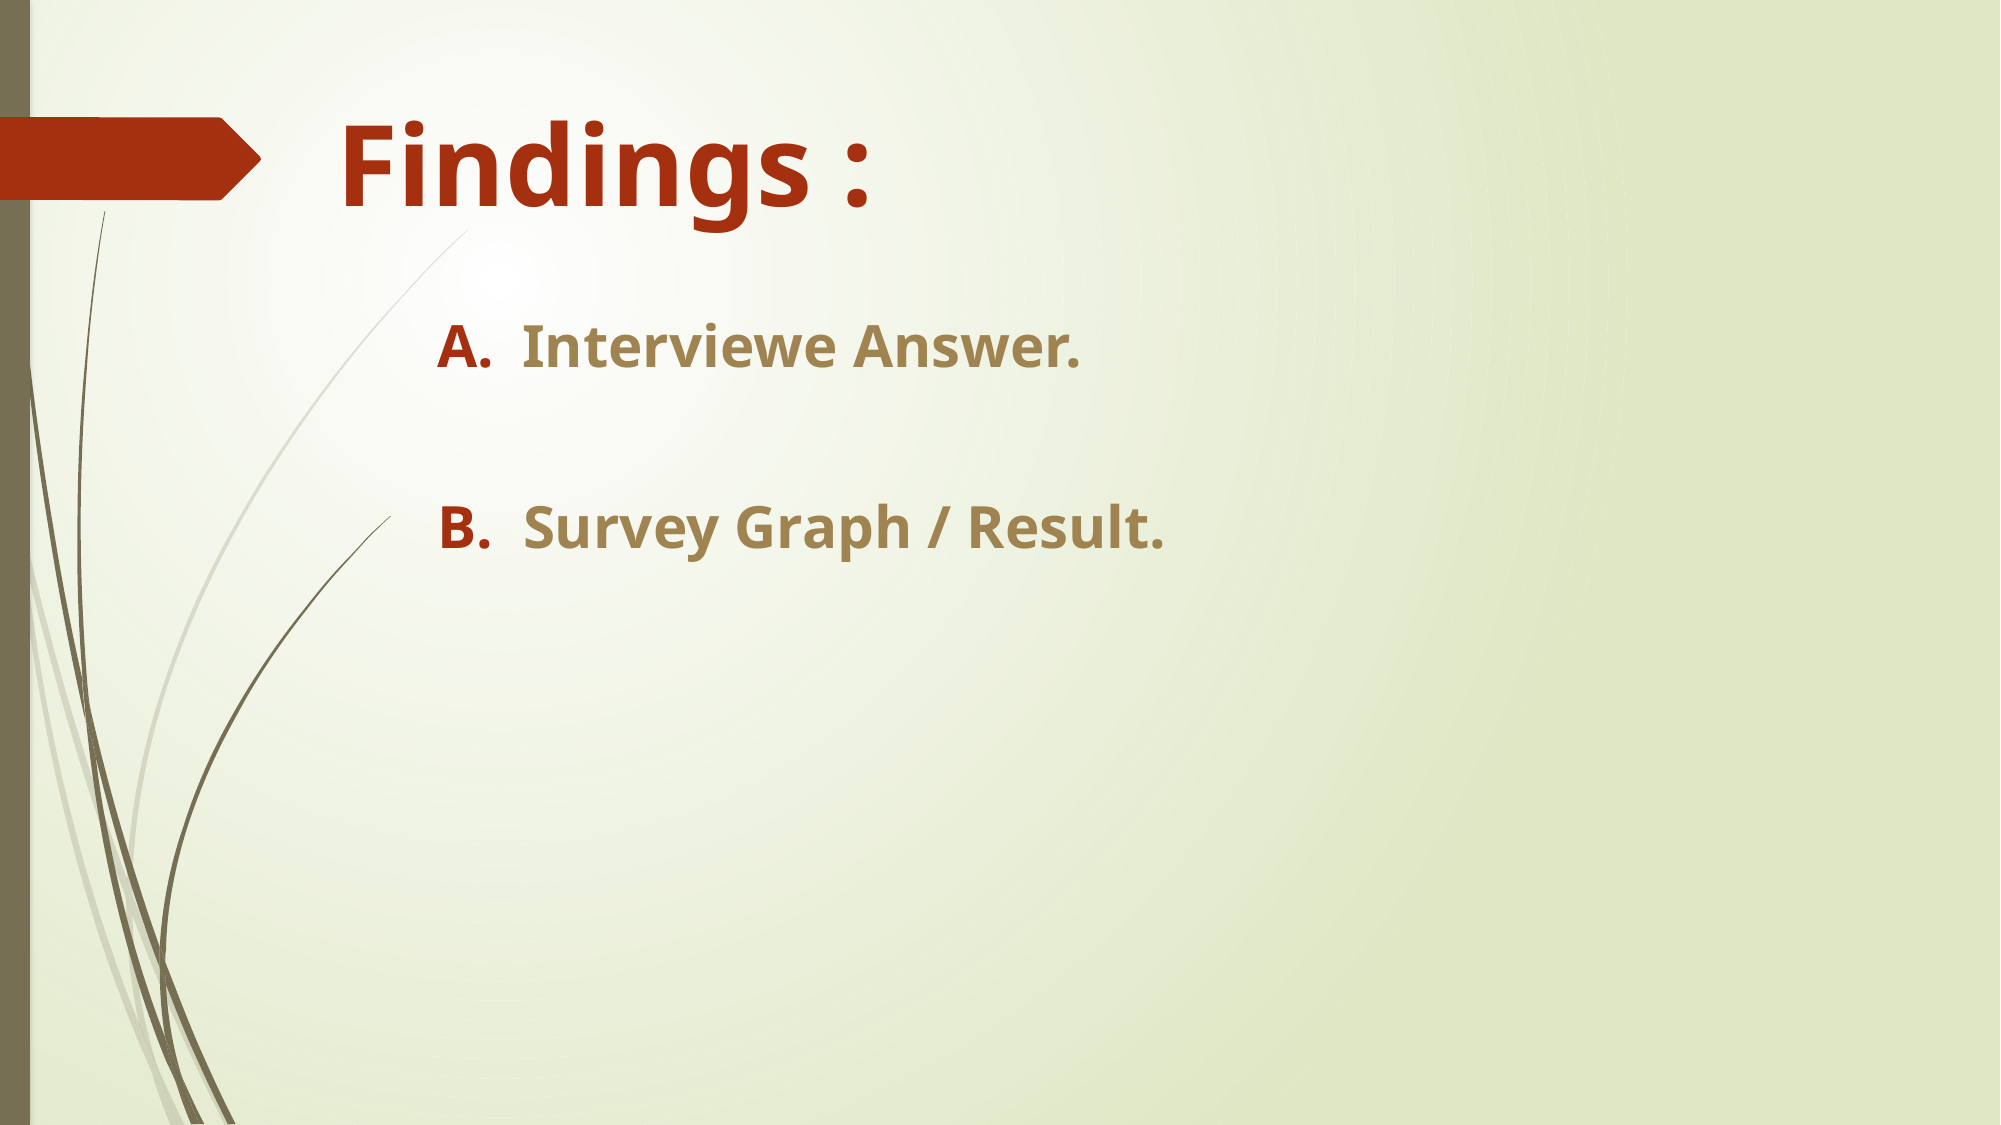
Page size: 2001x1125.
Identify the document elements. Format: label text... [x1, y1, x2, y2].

title Findings : [321, 86, 896, 263]
list Interviewe Answer. B. Survey Graph / Result. [422, 301, 1478, 678]
